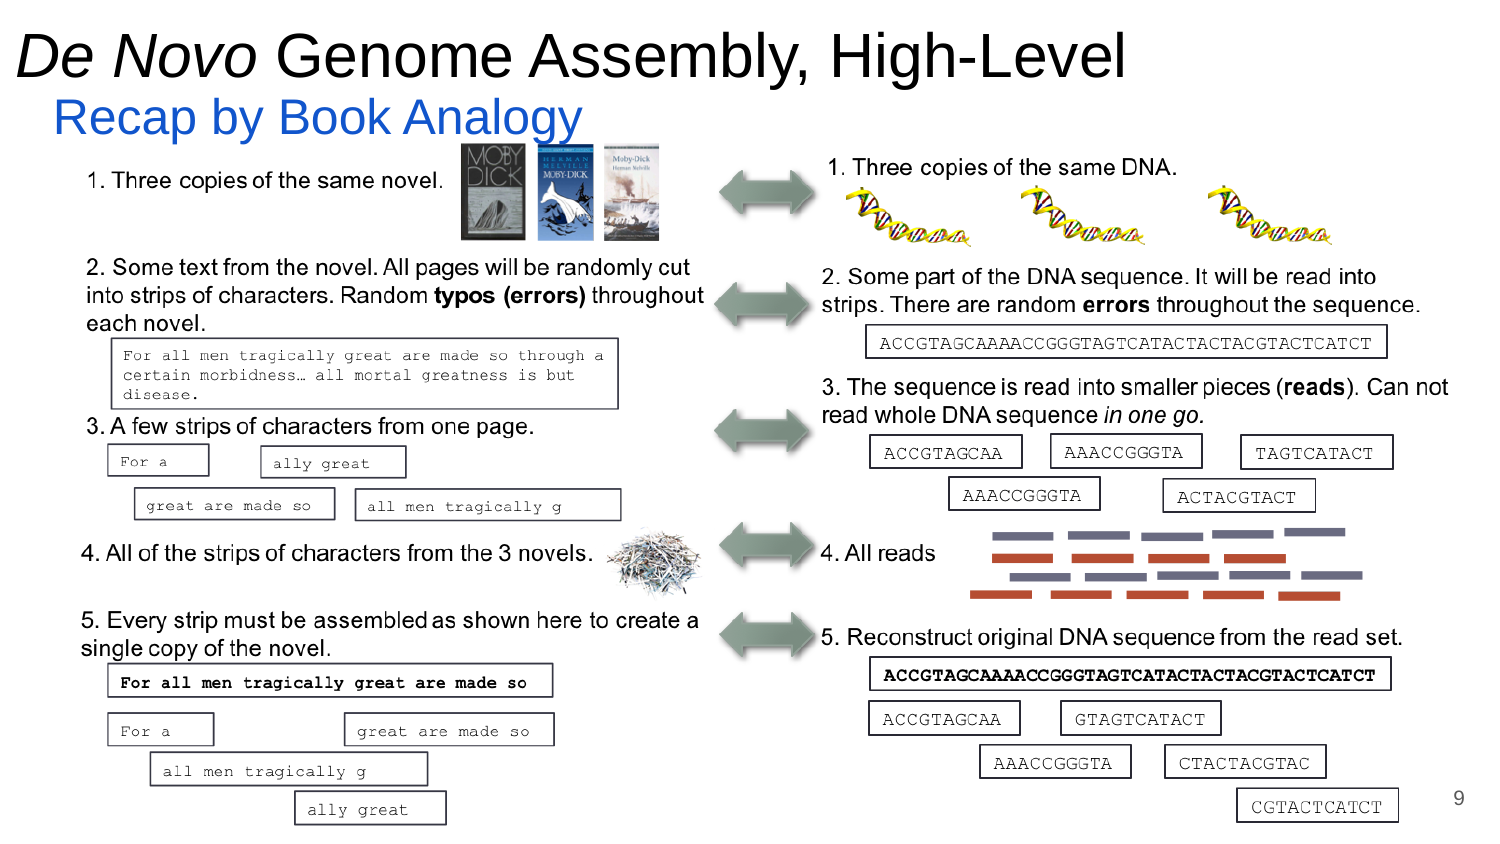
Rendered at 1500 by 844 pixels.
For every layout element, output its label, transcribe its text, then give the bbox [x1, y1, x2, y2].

text_box Recap by Book Analogy [37, 69, 1441, 135]
title De Novo Genome Assembly, High-Level [0, 0, 1500, 109]
picture [66, 143, 1497, 830]
